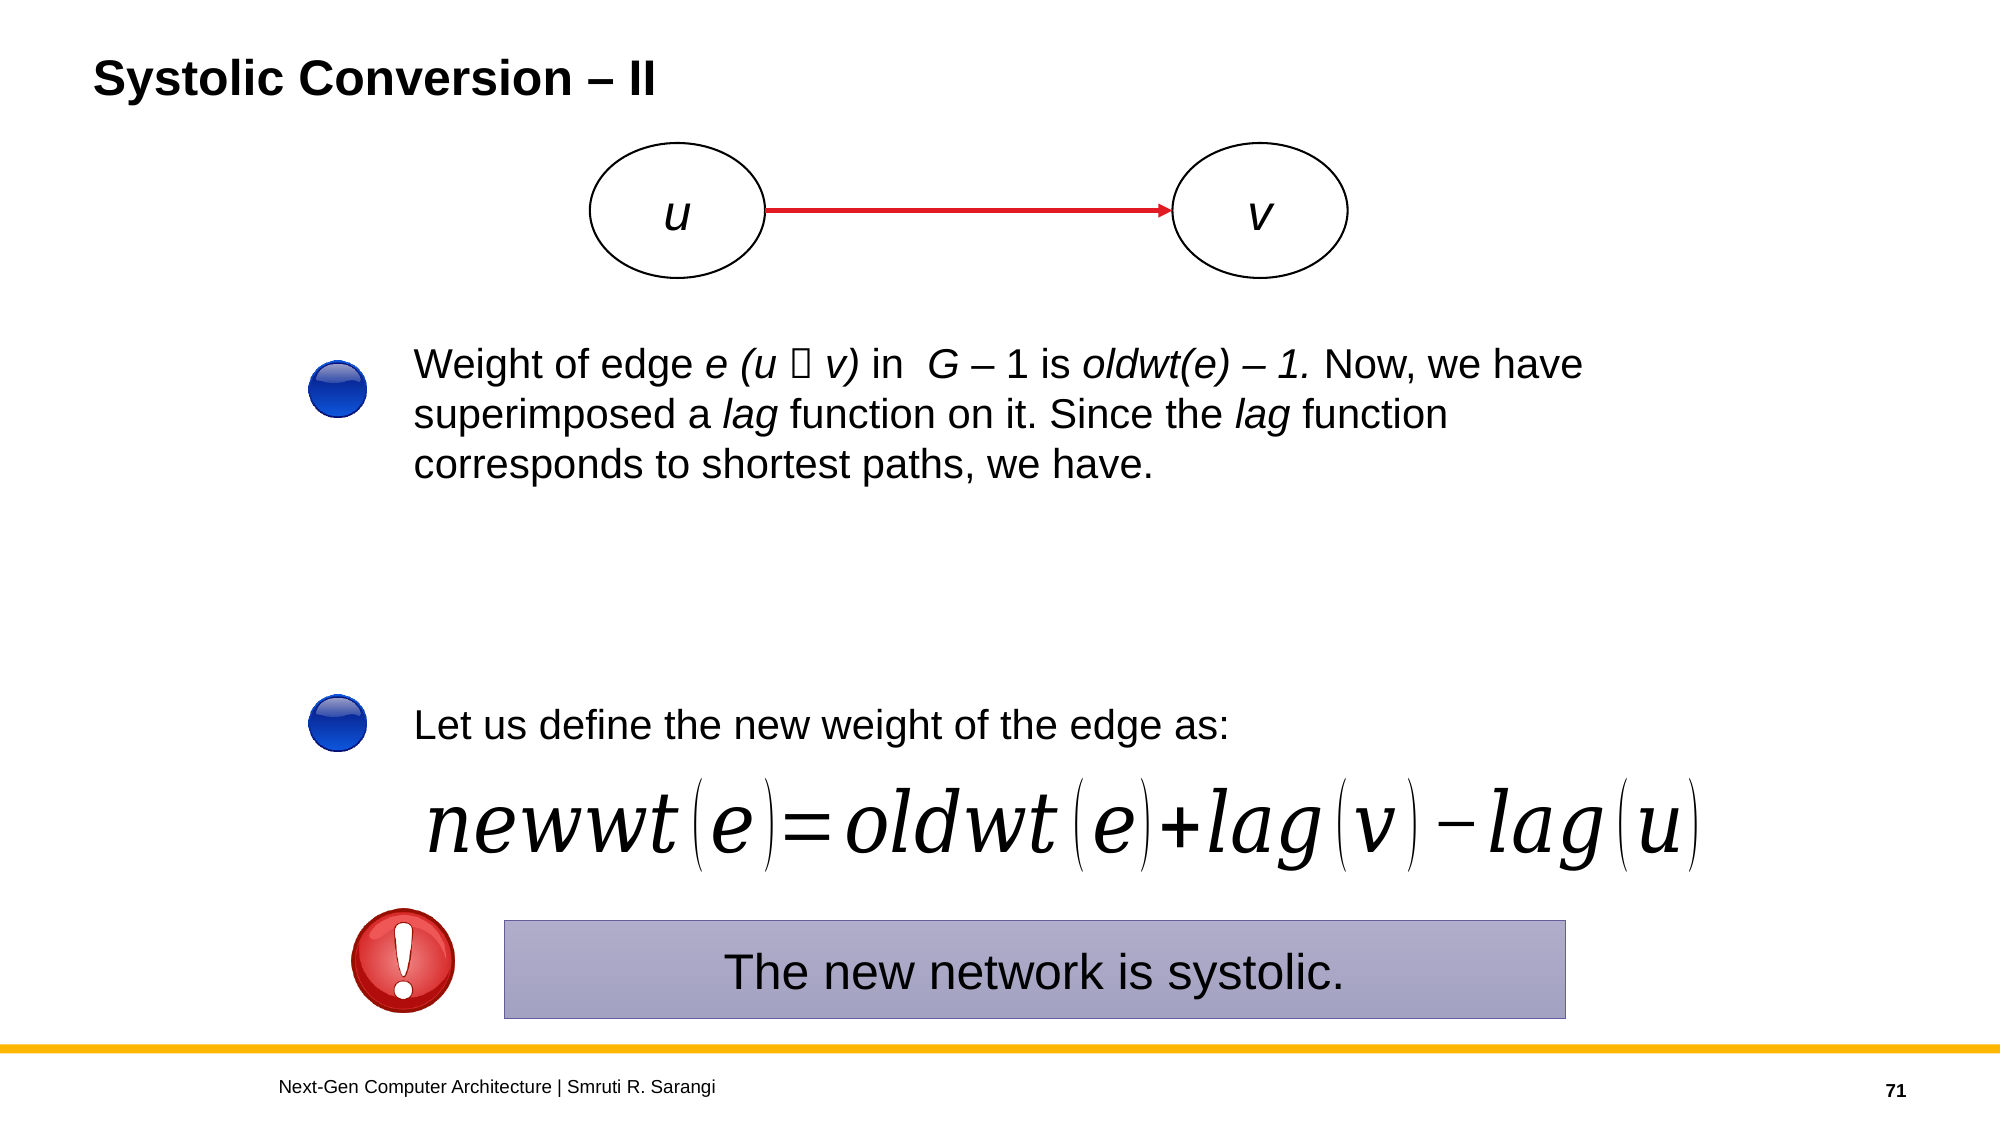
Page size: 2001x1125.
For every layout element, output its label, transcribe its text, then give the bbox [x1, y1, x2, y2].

slide_number 71 [1711, 1071, 1922, 1109]
picture [351, 908, 455, 1013]
text_box The new network is systolic. [504, 920, 1566, 1019]
footer Next-Gen Computer Architecture | Smruti R. Sarangi [263, 1067, 1464, 1105]
list Weight of edge e (u  v) in G – 1 is oldwt(e) – 1. Now, we have superimposed a lag function on it. Since the lag function corresponds to shortest paths, we have. [398, 329, 1625, 494]
text_box u [588, 141, 766, 280]
title Systolic Conversion – II [78, 45, 1578, 180]
picture [308, 360, 367, 418]
picture [308, 694, 367, 752]
text_box v [1171, 141, 1349, 280]
text_box Let us define the new weight of the edge as: [398, 690, 1625, 795]
